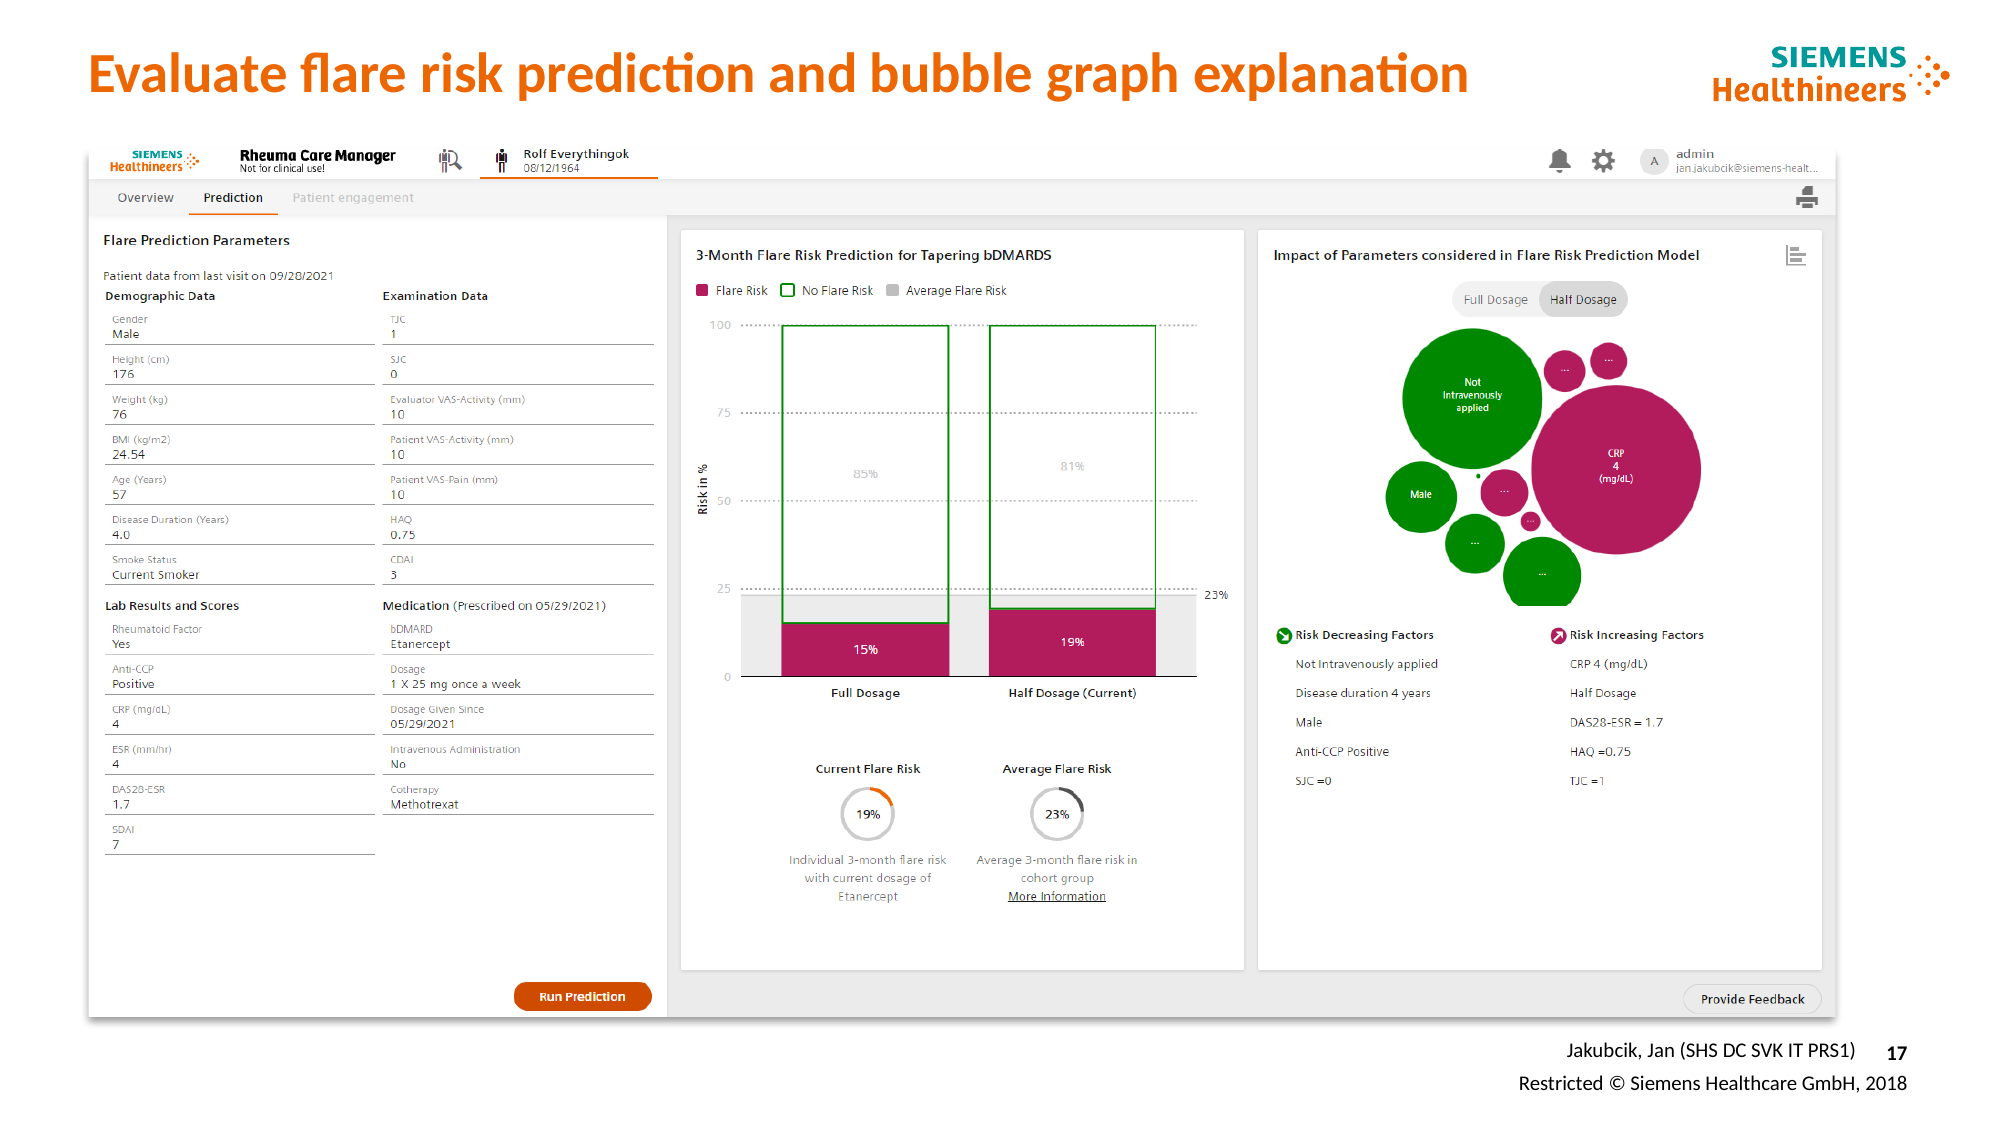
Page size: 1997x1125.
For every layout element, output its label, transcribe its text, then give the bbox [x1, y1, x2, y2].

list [88, 148, 1836, 1017]
footer Jakubcik, Jan (SHS DC SVK IT PRS1) [1321, 1040, 1856, 1064]
title Evaluate flare risk prediction and bubble graph explanation [88, 36, 1600, 148]
